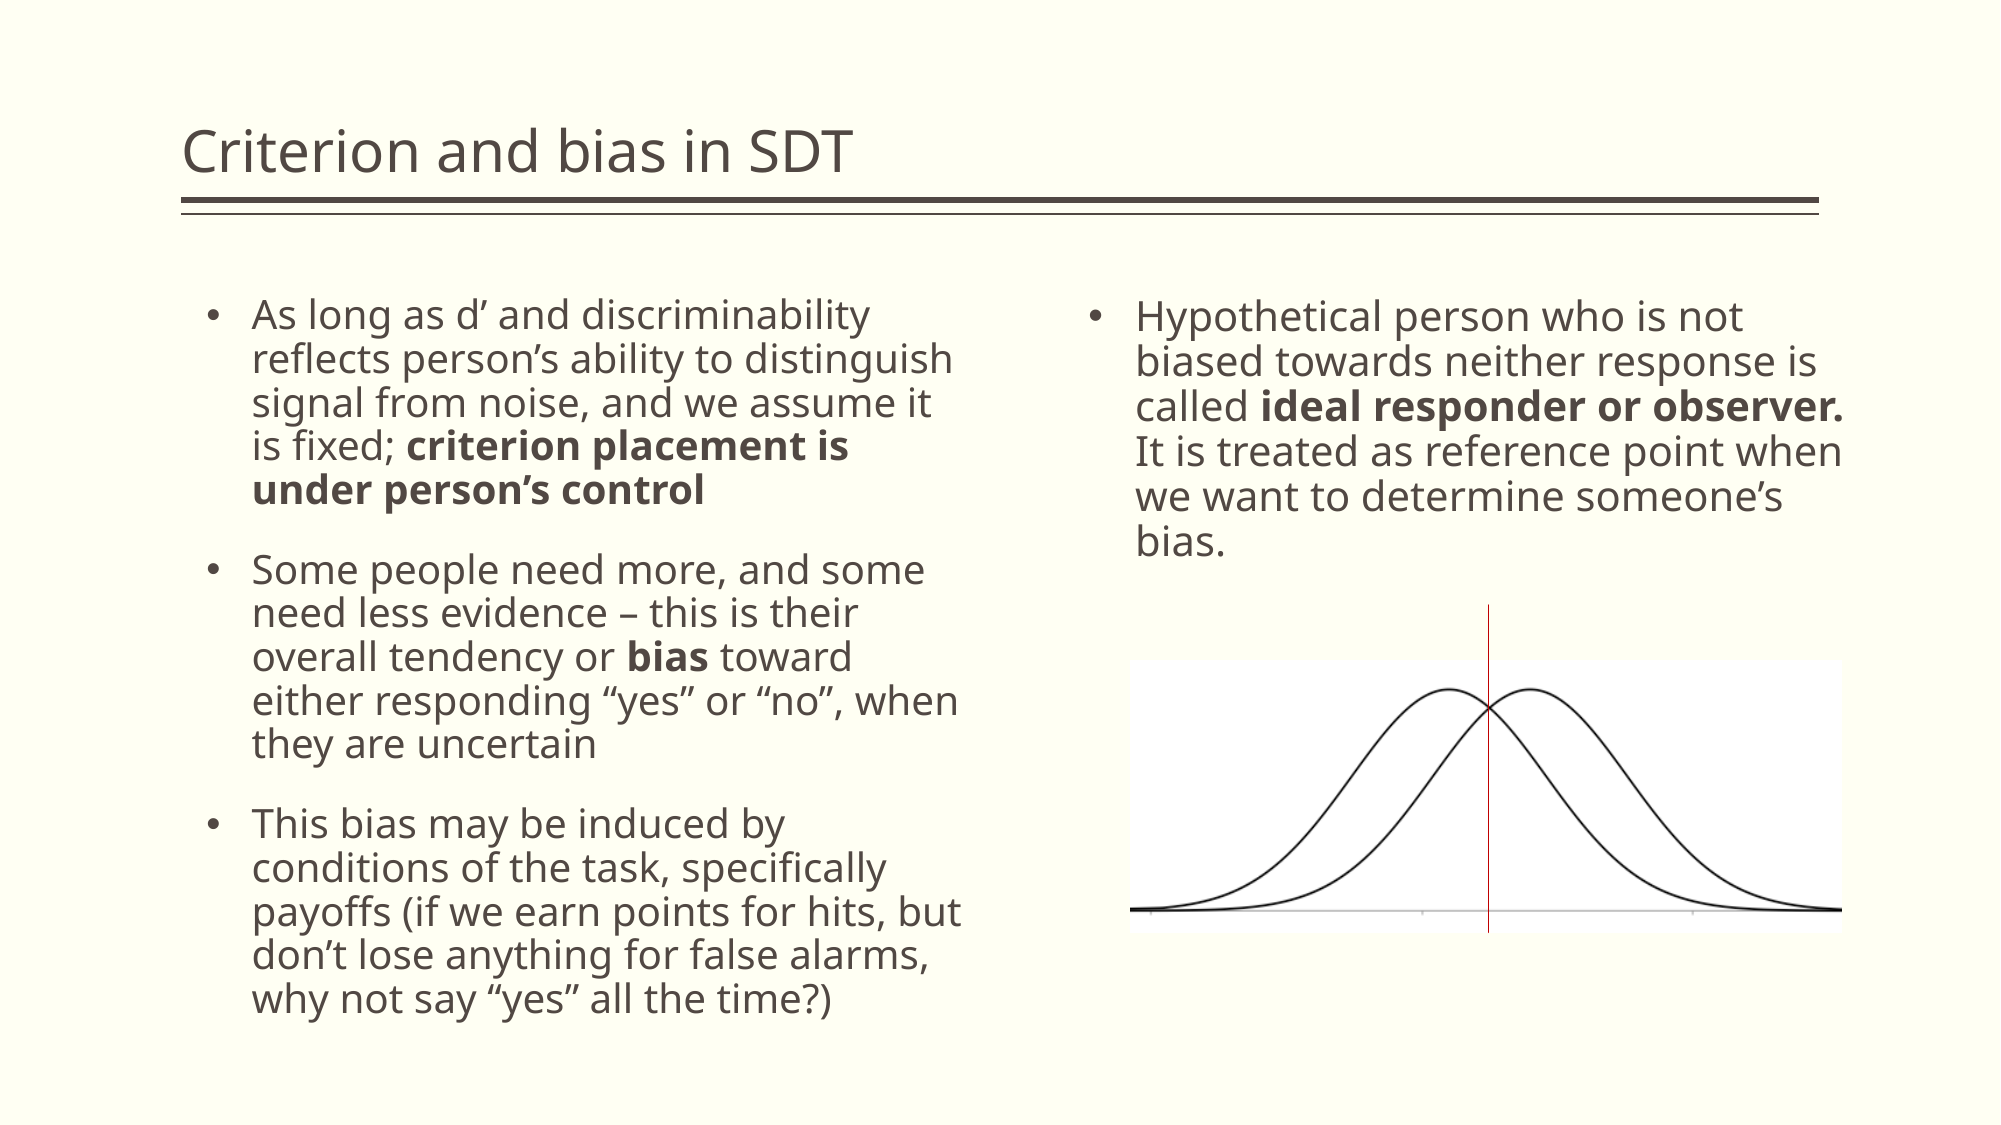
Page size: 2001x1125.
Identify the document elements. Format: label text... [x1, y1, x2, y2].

title Criterion and bias in SDT [181, 12, 1819, 193]
text_box Hypothetical person who is not biased towards neither response is called ideal responder or observer. It is treated as reference point when we want to determine someone’s bias. [1088, 287, 1855, 1038]
picture [1130, 660, 1488, 933]
text_box As long as d’ and discriminability reflects person’s ability to distinguish signal from noise, and we assume it is fixed; criterion placement is under person’s control Some people need more, and some need less evidence – this is their overall tendency or bias toward either responding “yes” or “no”, when they are uncertain This bias may be induced by conditions of the task, specifically payoffs (if we earn points for hits, but don’t lose anything for false alarms, why not say “yes” all the time?) [206, 287, 973, 1038]
picture [1489, 660, 1842, 933]
